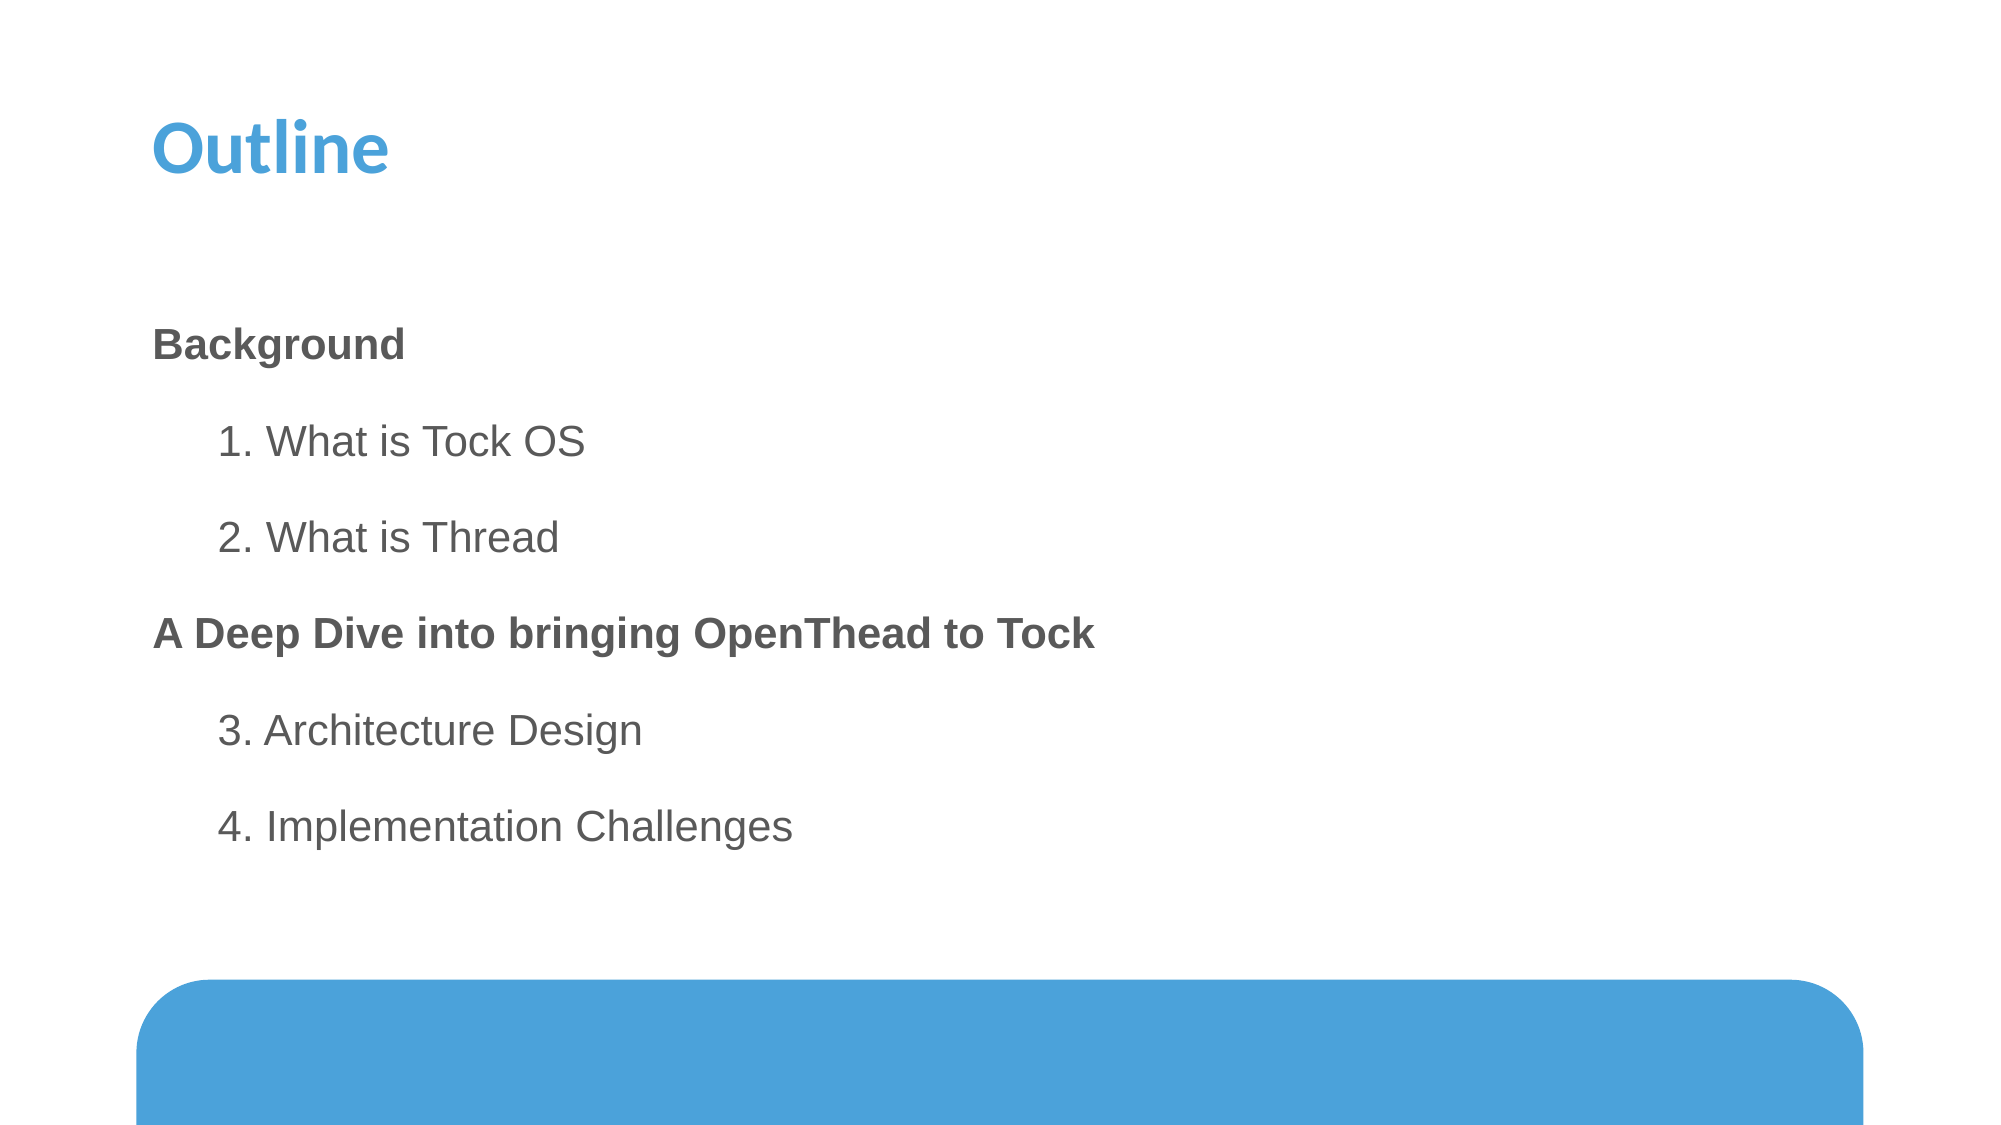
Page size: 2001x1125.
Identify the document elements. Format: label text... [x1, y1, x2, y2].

title Outline [137, 59, 1863, 238]
list Background 1. What is Tock OS 2. What is Thread A Deep Dive into bringing OpenThead to Tock 3. Architecture Design 4. Implementation Challenges [137, 282, 1863, 859]
